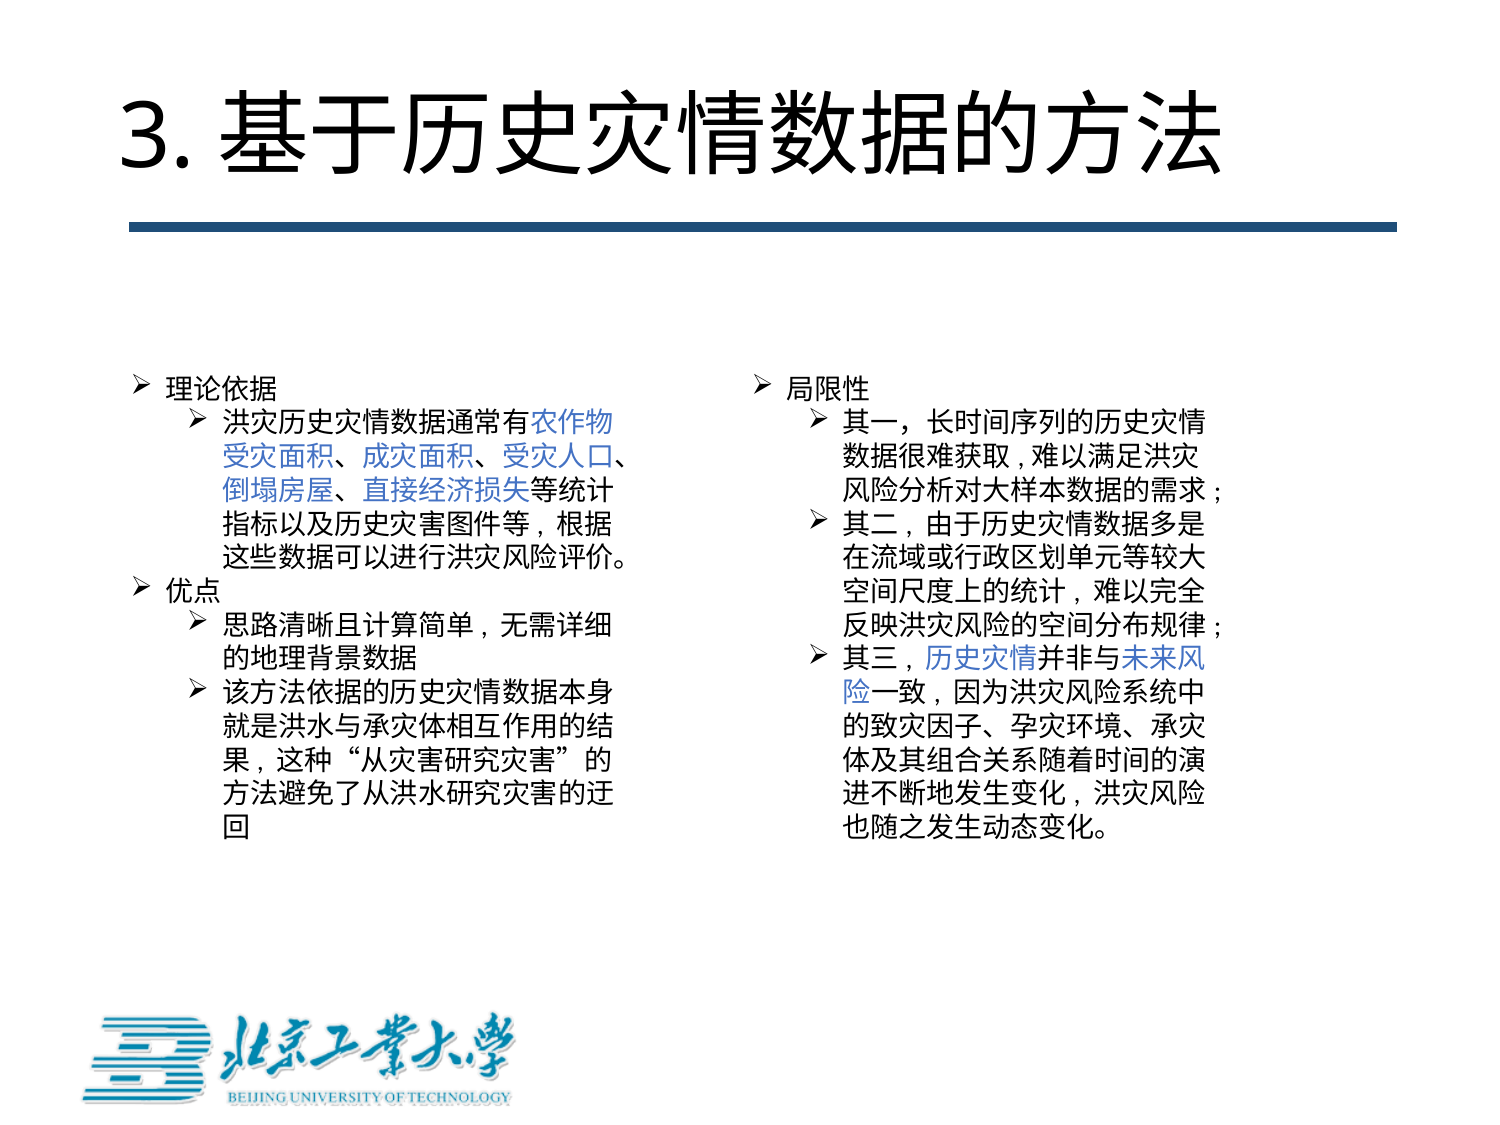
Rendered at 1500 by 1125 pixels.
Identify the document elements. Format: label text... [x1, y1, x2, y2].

title 3.基于历史灾情数据的方法 [103, 59, 1397, 216]
picture [67, 1001, 561, 1125]
text_box 局限性 其一，长时间序列的历史灾情数据很难获取,难以满足洪灾风险分析对大样本数据的需求; 其二, 由于历史灾情数据多是在流域或行政区划单元等较大空间尺度上的统计, 难以完全反映洪灾风险的空间分布规律; 其三, 历史灾情并非与未来风险一致, 因为洪灾风险系统中的致灾因子、孕灾环境、承灾体及其组合关系随着时间的演进不断地发生变化, 洪灾风险也随之发生动态变化。 [736, 363, 1239, 851]
text_box 理论依据 洪灾历史灾情数据通常有农作物受灾面积、成灾面积、受灾人口、倒塌房屋、直接经济损失等统计指标以及历史灾害图件等, 根据这些数据可以进行洪灾风险评价。 优点 思路清晰且计算简单, 无需详细的地理背景数据 该方法依据的历史灾情数据本身就是洪水与承灾体相互作用的结果, 这种“从灾害研究灾害”的方法避免了从洪水研究灾害的迂回 [115, 363, 654, 851]
